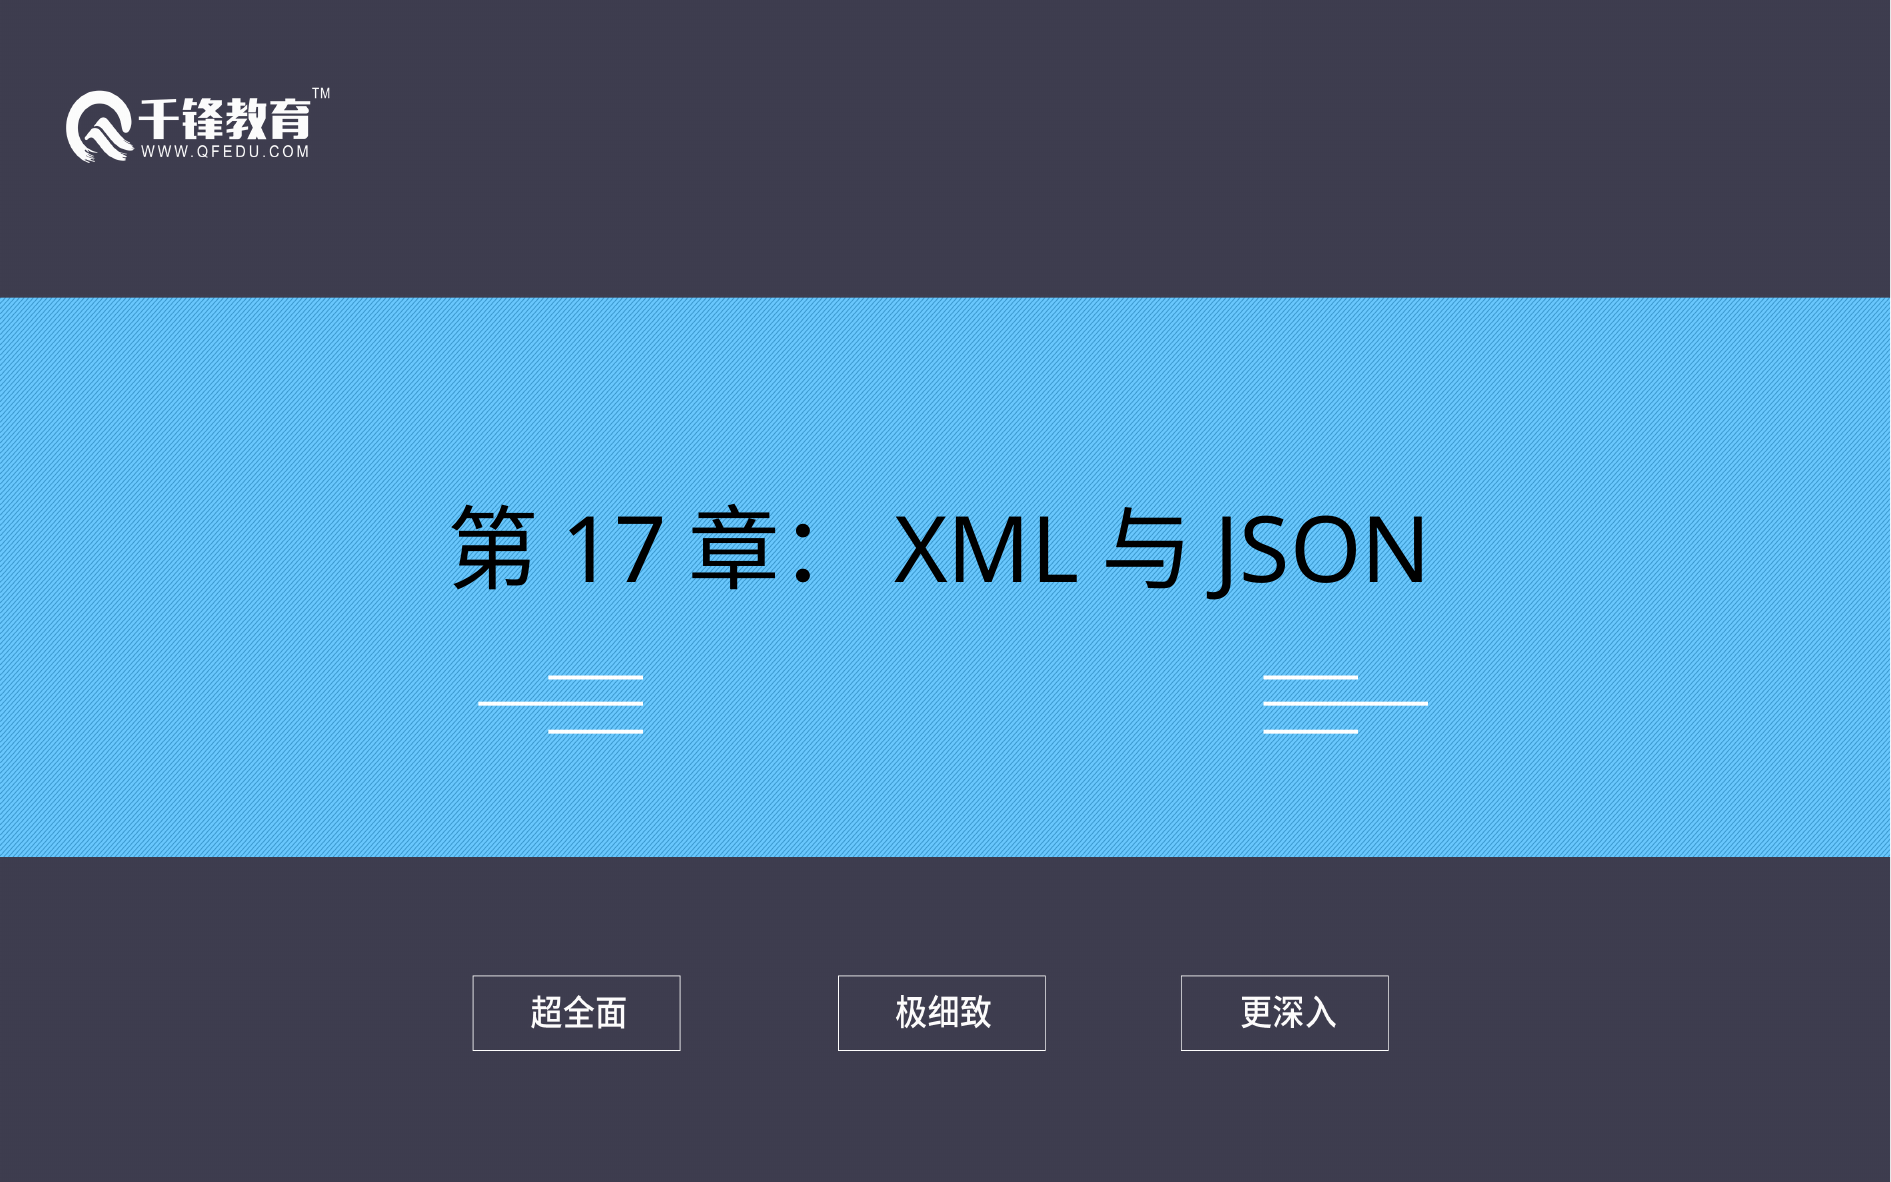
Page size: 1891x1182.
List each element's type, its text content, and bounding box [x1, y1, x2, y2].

picture [0, 0, 1891, 1182]
title 第17章：XML与JSON [136, 466, 1744, 626]
